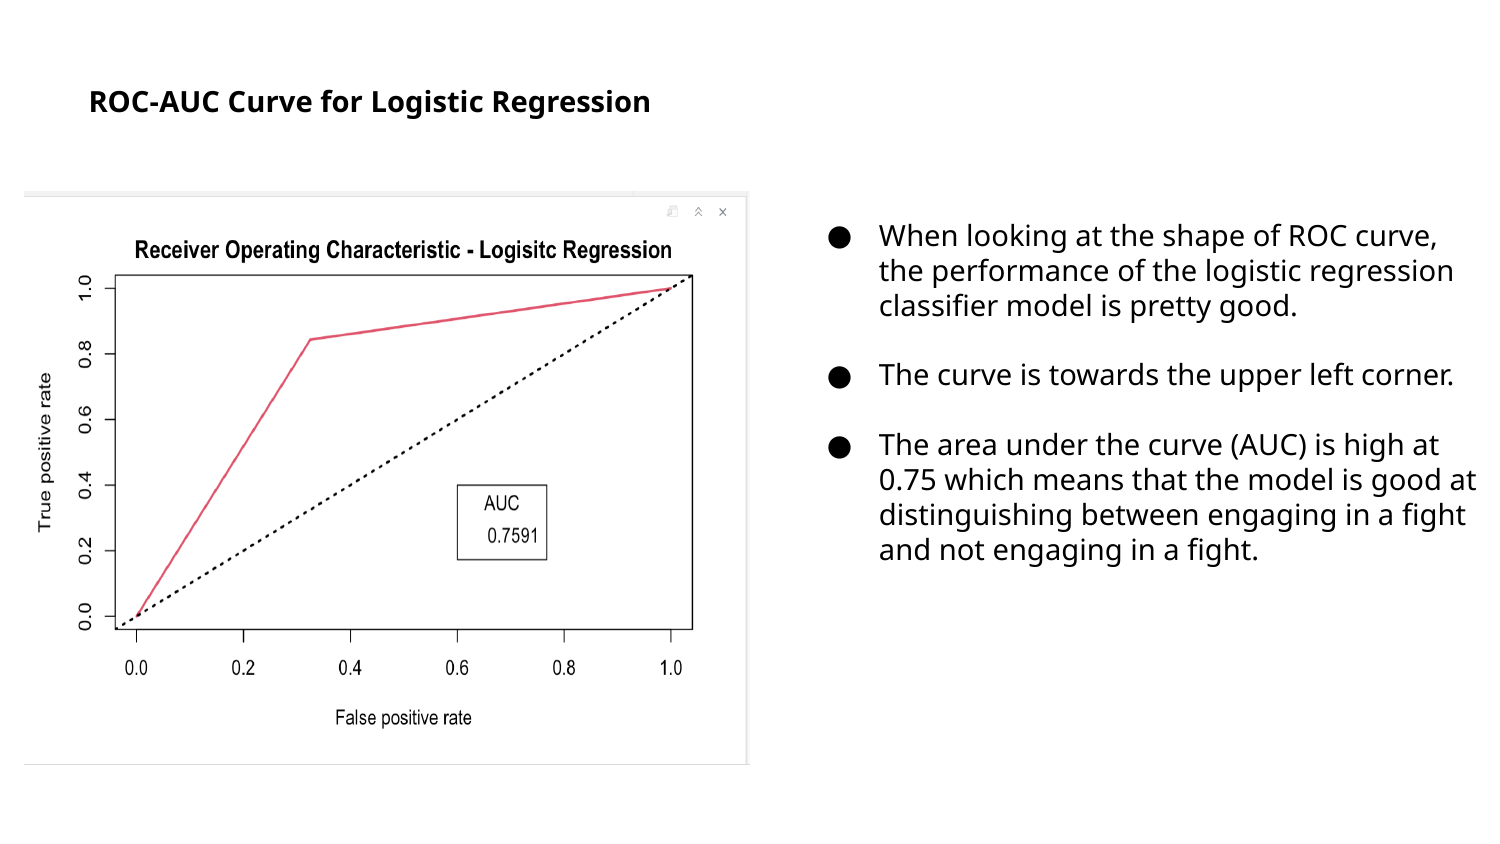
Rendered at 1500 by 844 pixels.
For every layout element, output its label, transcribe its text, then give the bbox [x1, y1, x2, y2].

picture [24, 191, 750, 766]
text_box ROC-AUC Curve for Logistic Regression [73, 68, 1060, 134]
text_box When looking at the shape of ROC curve, the performance of the logistic regression classifier model is pretty good. The curve is towards the upper left corner. The area under the curve (AUC) is high at 0.75 which means that the model is good at distinguishing between engaging in a fight and not engaging in a fight. [788, 201, 1500, 582]
